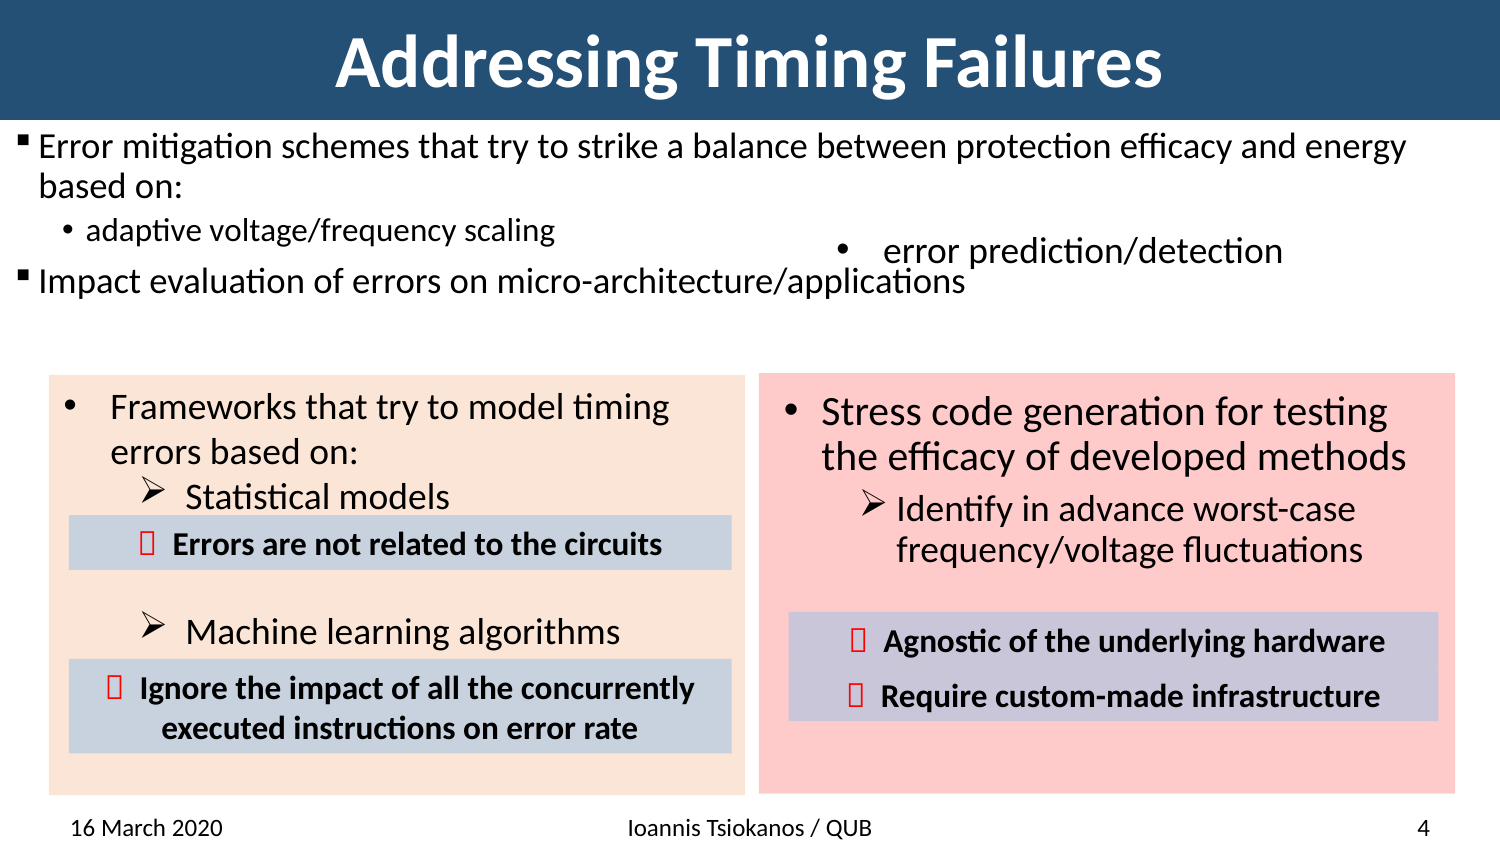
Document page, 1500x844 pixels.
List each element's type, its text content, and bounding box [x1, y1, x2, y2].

text_box error prediction/detection [821, 218, 1500, 279]
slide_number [55, 804, 441, 844]
list Error mitigation schemes that try to strike a balance between protection efficacy and energy based on: adaptive voltage/frequency scaling Impact evaluation of errors on micro-architecture/applications [0, 120, 1500, 807]
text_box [758, 373, 1456, 794]
text_box [48, 750, 746, 796]
slide_number 4 [1059, 804, 1445, 844]
title Addressing Timing Failures [22, 15, 1478, 111]
footer Ioannis Tsiokanos / QUB [496, 804, 1004, 844]
text_box  Errors are not related to the circuits [68, 515, 732, 570]
text_box Frameworks that try to model timing errors based on: Statistical models Machine learning algorithms [48, 374, 758, 750]
text_box  Ignore the impact of all the concurrently executed instructions on error rate [68, 658, 732, 754]
